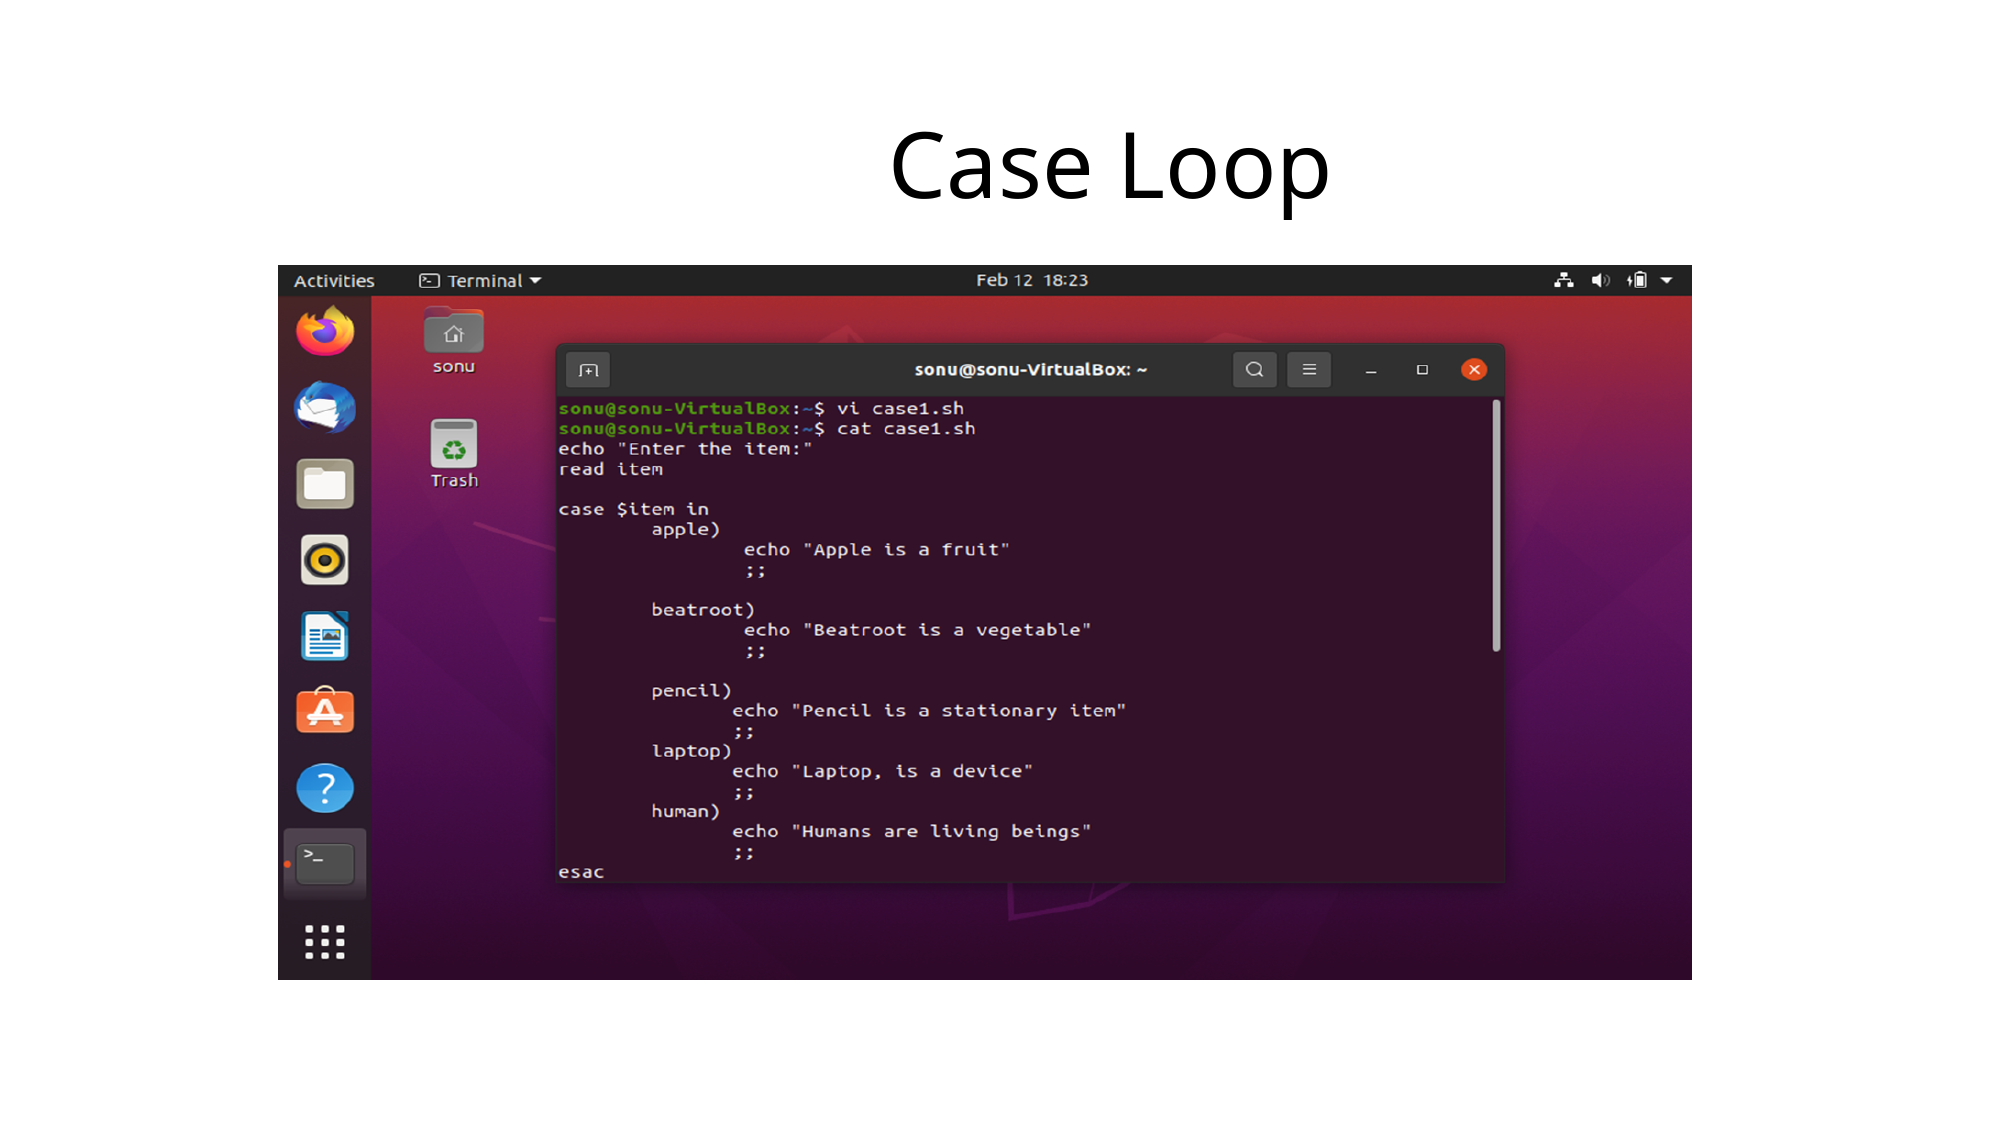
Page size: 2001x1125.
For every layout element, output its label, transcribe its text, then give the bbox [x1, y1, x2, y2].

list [278, 265, 1692, 980]
title Case Loop [137, 59, 1863, 278]
